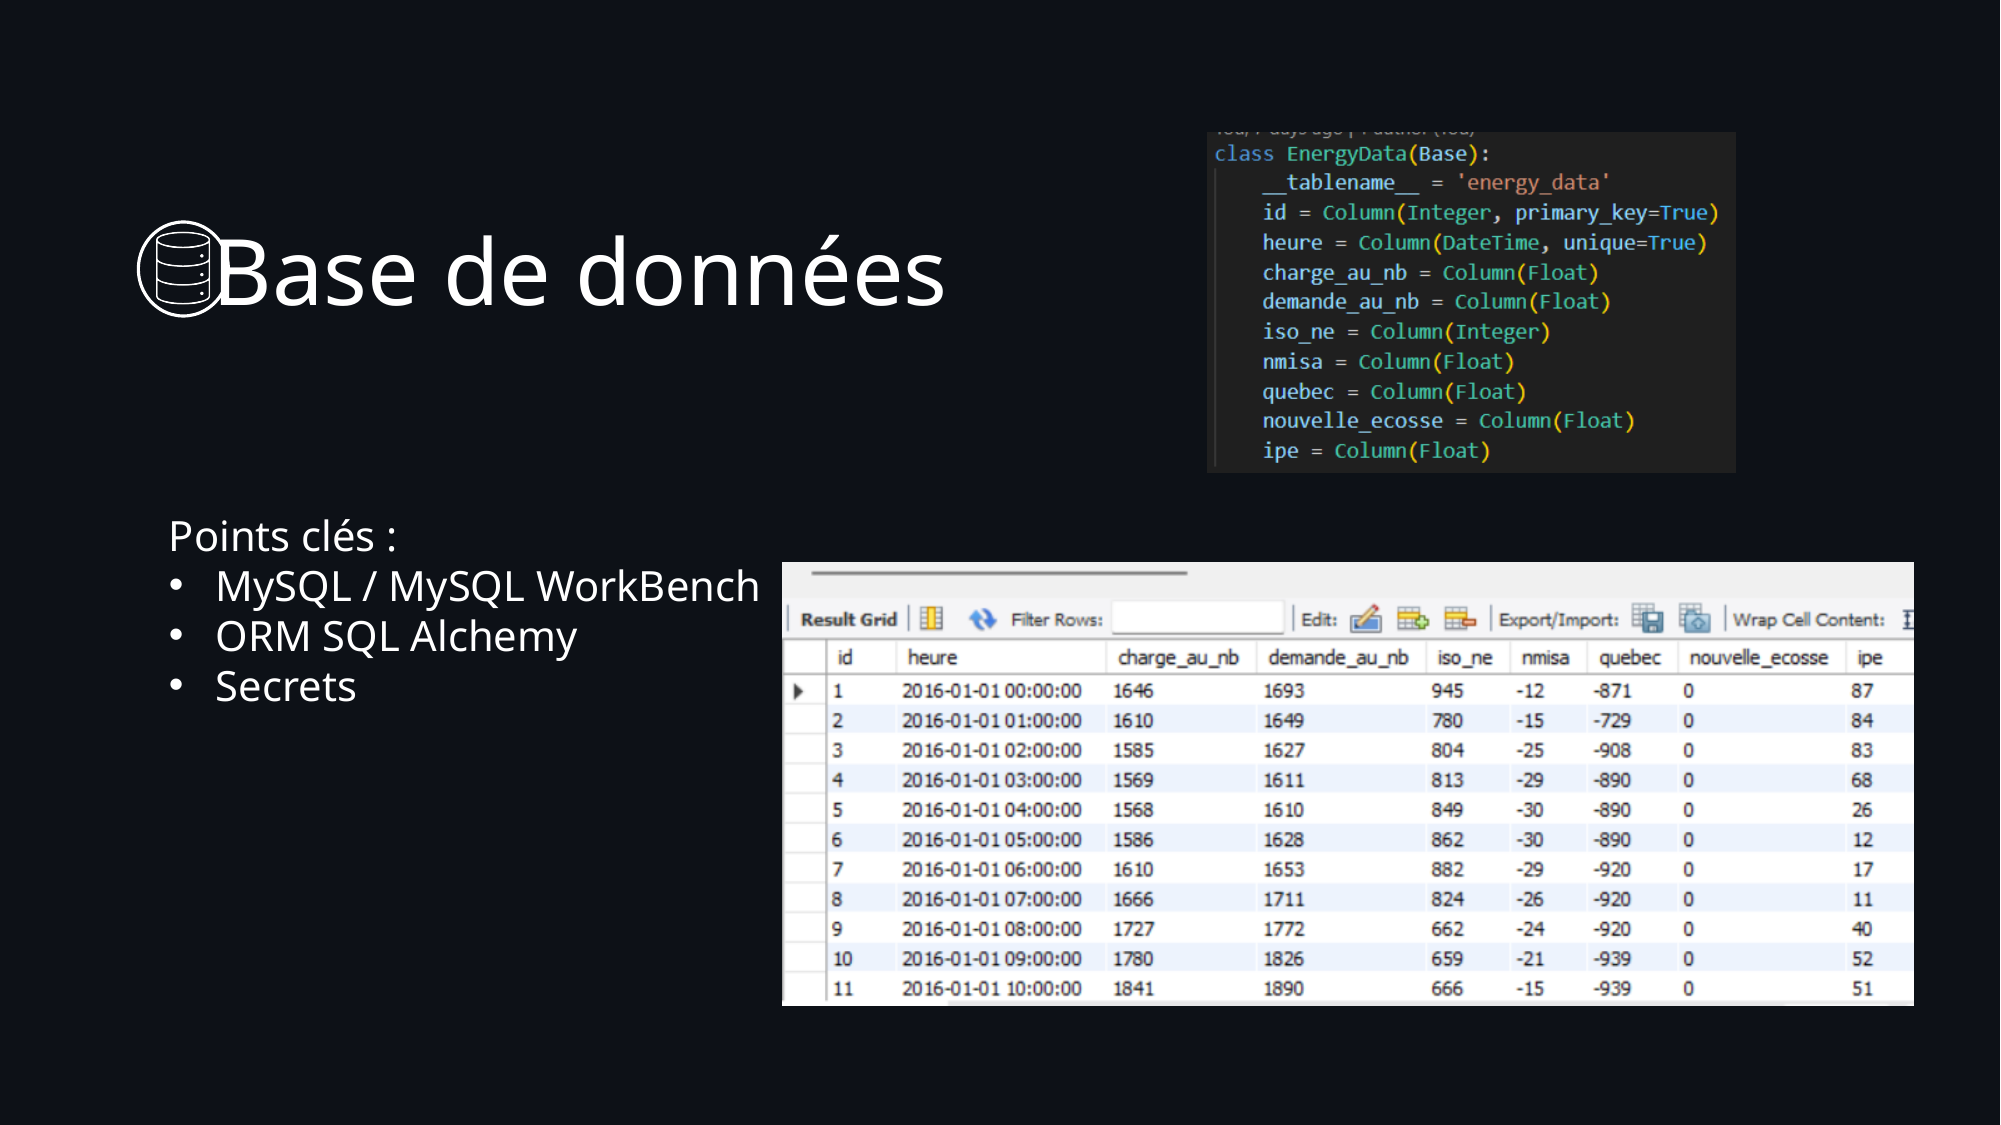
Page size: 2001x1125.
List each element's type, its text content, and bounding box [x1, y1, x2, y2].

text_box Points clés : MySQL / MySQL WorkBench ORM SQL Alchemy Secrets [153, 501, 777, 717]
picture [782, 562, 1914, 1006]
text_box Base de données [197, 206, 964, 332]
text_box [138, 221, 229, 316]
picture [1207, 132, 1736, 473]
